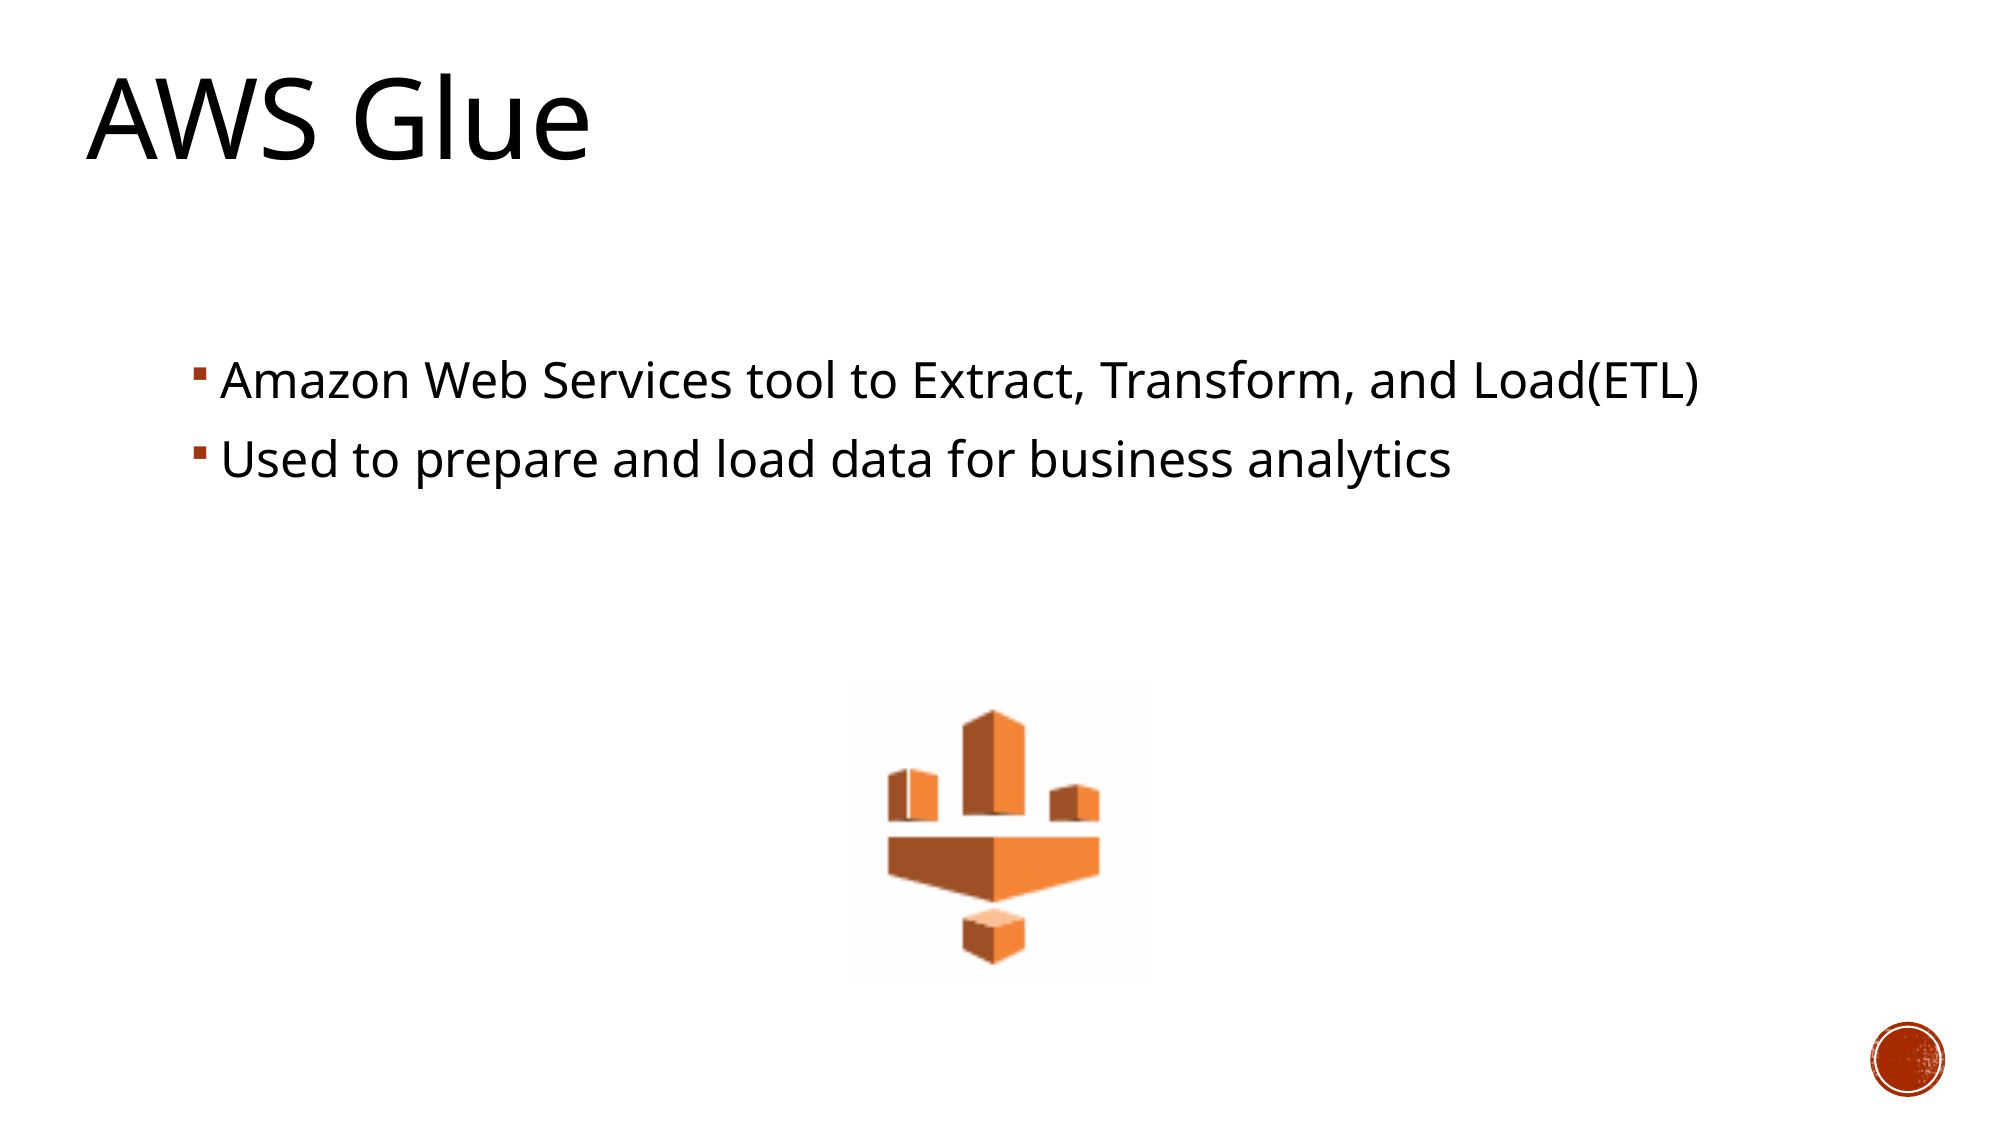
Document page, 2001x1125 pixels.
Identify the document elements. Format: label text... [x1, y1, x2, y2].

list Amazon Web Services tool to Extract, Transform, and Load(ETL) Used to prepare and load data for business analytics [175, 348, 1826, 1013]
text_box AWS Glue [72, 39, 1493, 189]
picture [849, 683, 1150, 984]
